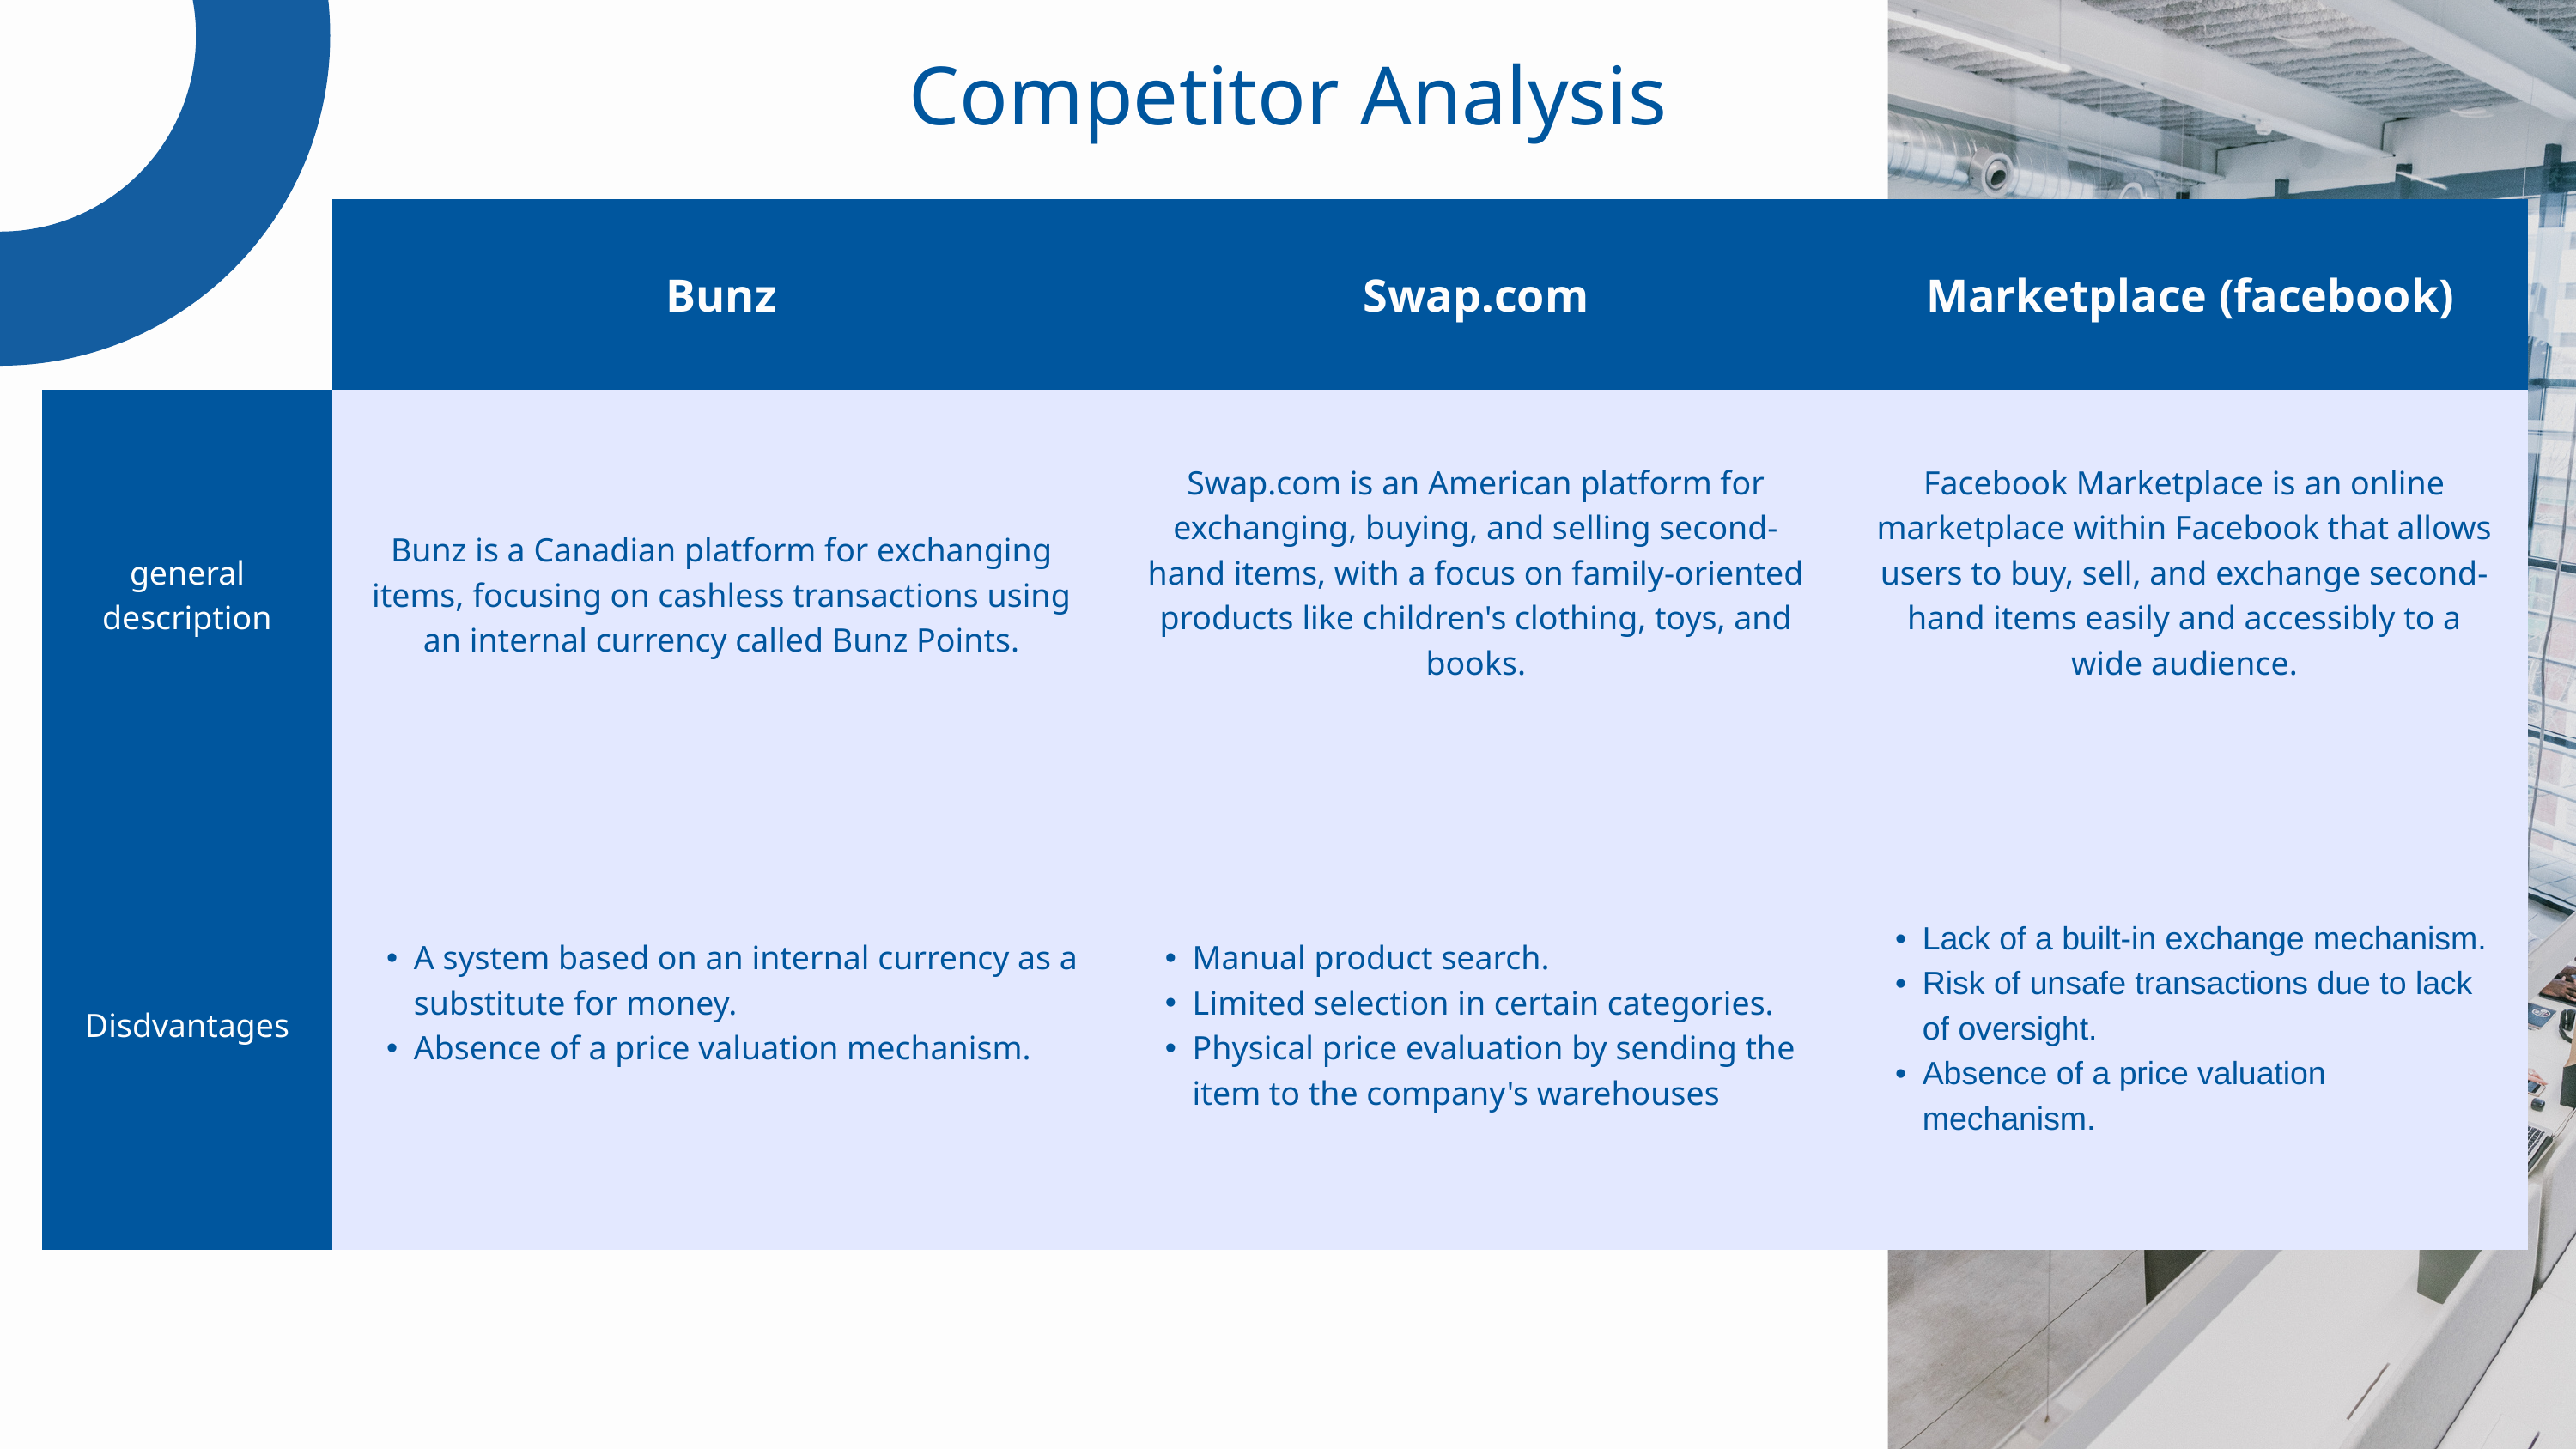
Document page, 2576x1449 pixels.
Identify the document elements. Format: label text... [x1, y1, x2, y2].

table_cell Lack of a built-in exchange mechanism. Risk of unsafe transactions due to lack of oversight. Absence of a price valuation mechanism. [1841, 798, 2528, 1250]
table_header Marketplace (facebook) [1841, 199, 2528, 390]
table_cell Swap.com is an American platform for exchanging, buying, and selling second-hand items, with a focus on family-oriented products like children's clothing, toys, and books. [1111, 390, 1841, 798]
table_cell Facebook Marketplace is an online marketplace within Facebook that allows users to buy, sell, and exchange second-hand items easily and accessibly to a wide audience. [1841, 390, 2528, 798]
table_cell Manual product search. Limited selection in certain categories. Physical price evaluation by sending the item to the company's warehouses [1111, 798, 1841, 1250]
table_cell general description [42, 390, 332, 798]
table_header Bunz [332, 199, 1111, 390]
table_header [42, 199, 332, 390]
table_header Swap.com [1111, 254, 1841, 390]
table_cell Disdvantages [42, 798, 332, 1250]
table_cell Bunz is a Canadian platform for exchanging items, focusing on cashless transactions using an internal currency called Bunz Points. [332, 390, 1111, 798]
text_box [1887, 0, 2576, 1449]
text_box Competitor Analysis [732, 27, 1844, 254]
table_cell A system based on an internal currency as a substitute for money. Absence of a price valuation mechanism. [332, 798, 1111, 1250]
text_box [0, 0, 264, 300]
